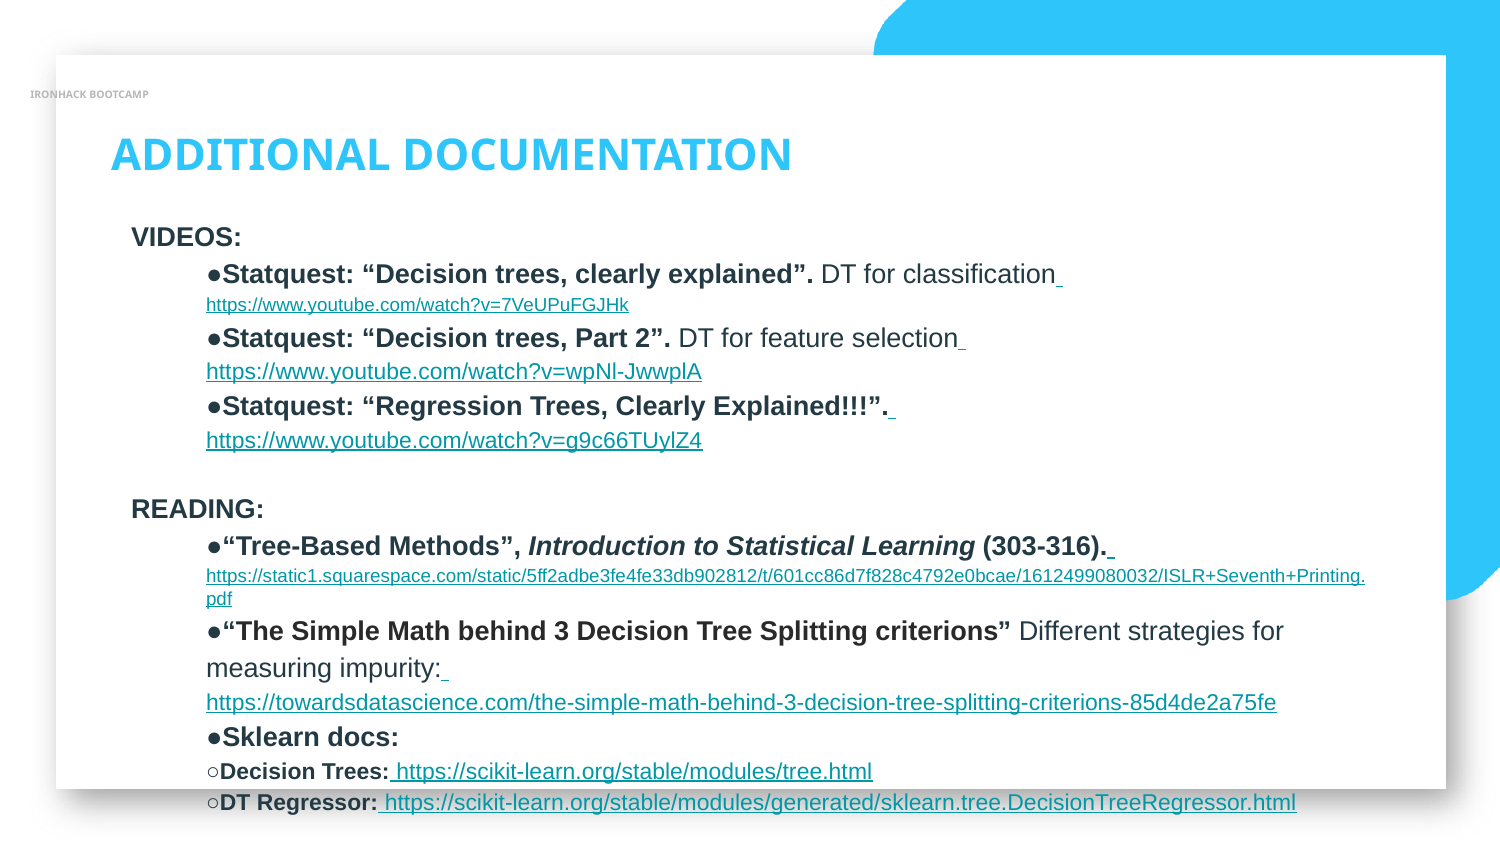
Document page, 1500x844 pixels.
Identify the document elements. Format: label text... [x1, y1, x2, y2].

picture [0, 0, 1500, 844]
text_box VIDEOS: ●Statquest: “Decision trees, clearly explained”. DT for classification https://www.youtube.com/watch?v=7VeUPuFGJHk ●Statquest: “Decision trees, Part 2”. DT for feature selection https://www.youtube.com/watch?v=wpNl-JwwplA ●Statquest: “Regression Trees, Clearly Explained!!!”. https://www.youtube.com/watch?v=g9c66TUylZ4 READING: ●“Tree-Based Methods”, Introduction to Statistical Learning (303-316). https://static1.squarespace.com/static/5ff2adbe3fe4fe33db902812/t/601cc86d7f828c4792e0bcae/1612499080032/ISLR+Seventh+Printing.pdf ●“The Simple Math behind 3 Decision Tree Splitting criterions” Different strategies for measuring impurity: https://towardsdatascience.com/the-simple-math-behind-3-decision-tree-splitting-criterions-85d4de2a75fe ●Sklearn docs: ○Decision Trees: https://scikit-learn.org/stable/modules/tree.html ○DT Regressor: https://scikit-learn.org/stable/modules/generated/sklearn.tree.DecisionTreeRegressor.html [115, 199, 1389, 683]
text_box ADDITIONAL DOCUMENTATION [96, 111, 1417, 229]
text_box IRONHACK BOOTCAMP [15, 71, 354, 108]
